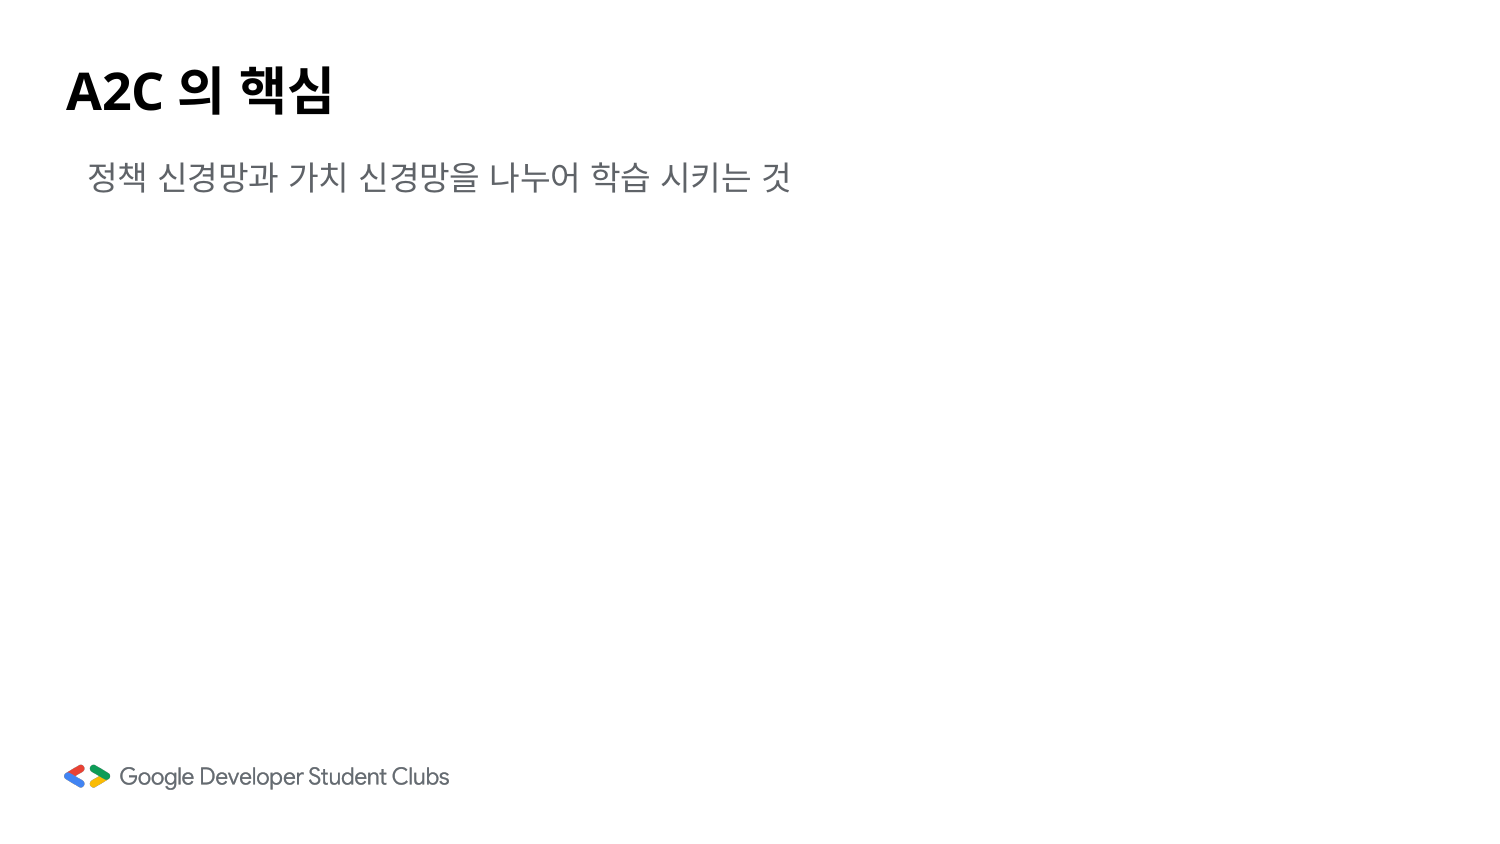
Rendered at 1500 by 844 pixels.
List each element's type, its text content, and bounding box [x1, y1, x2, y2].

list 정책 신경망과 가치 신경망을 나누어 학습 시키는 것 [51, 136, 994, 426]
title A2C의 핵심 [51, 12, 1366, 136]
picture [64, 762, 449, 790]
